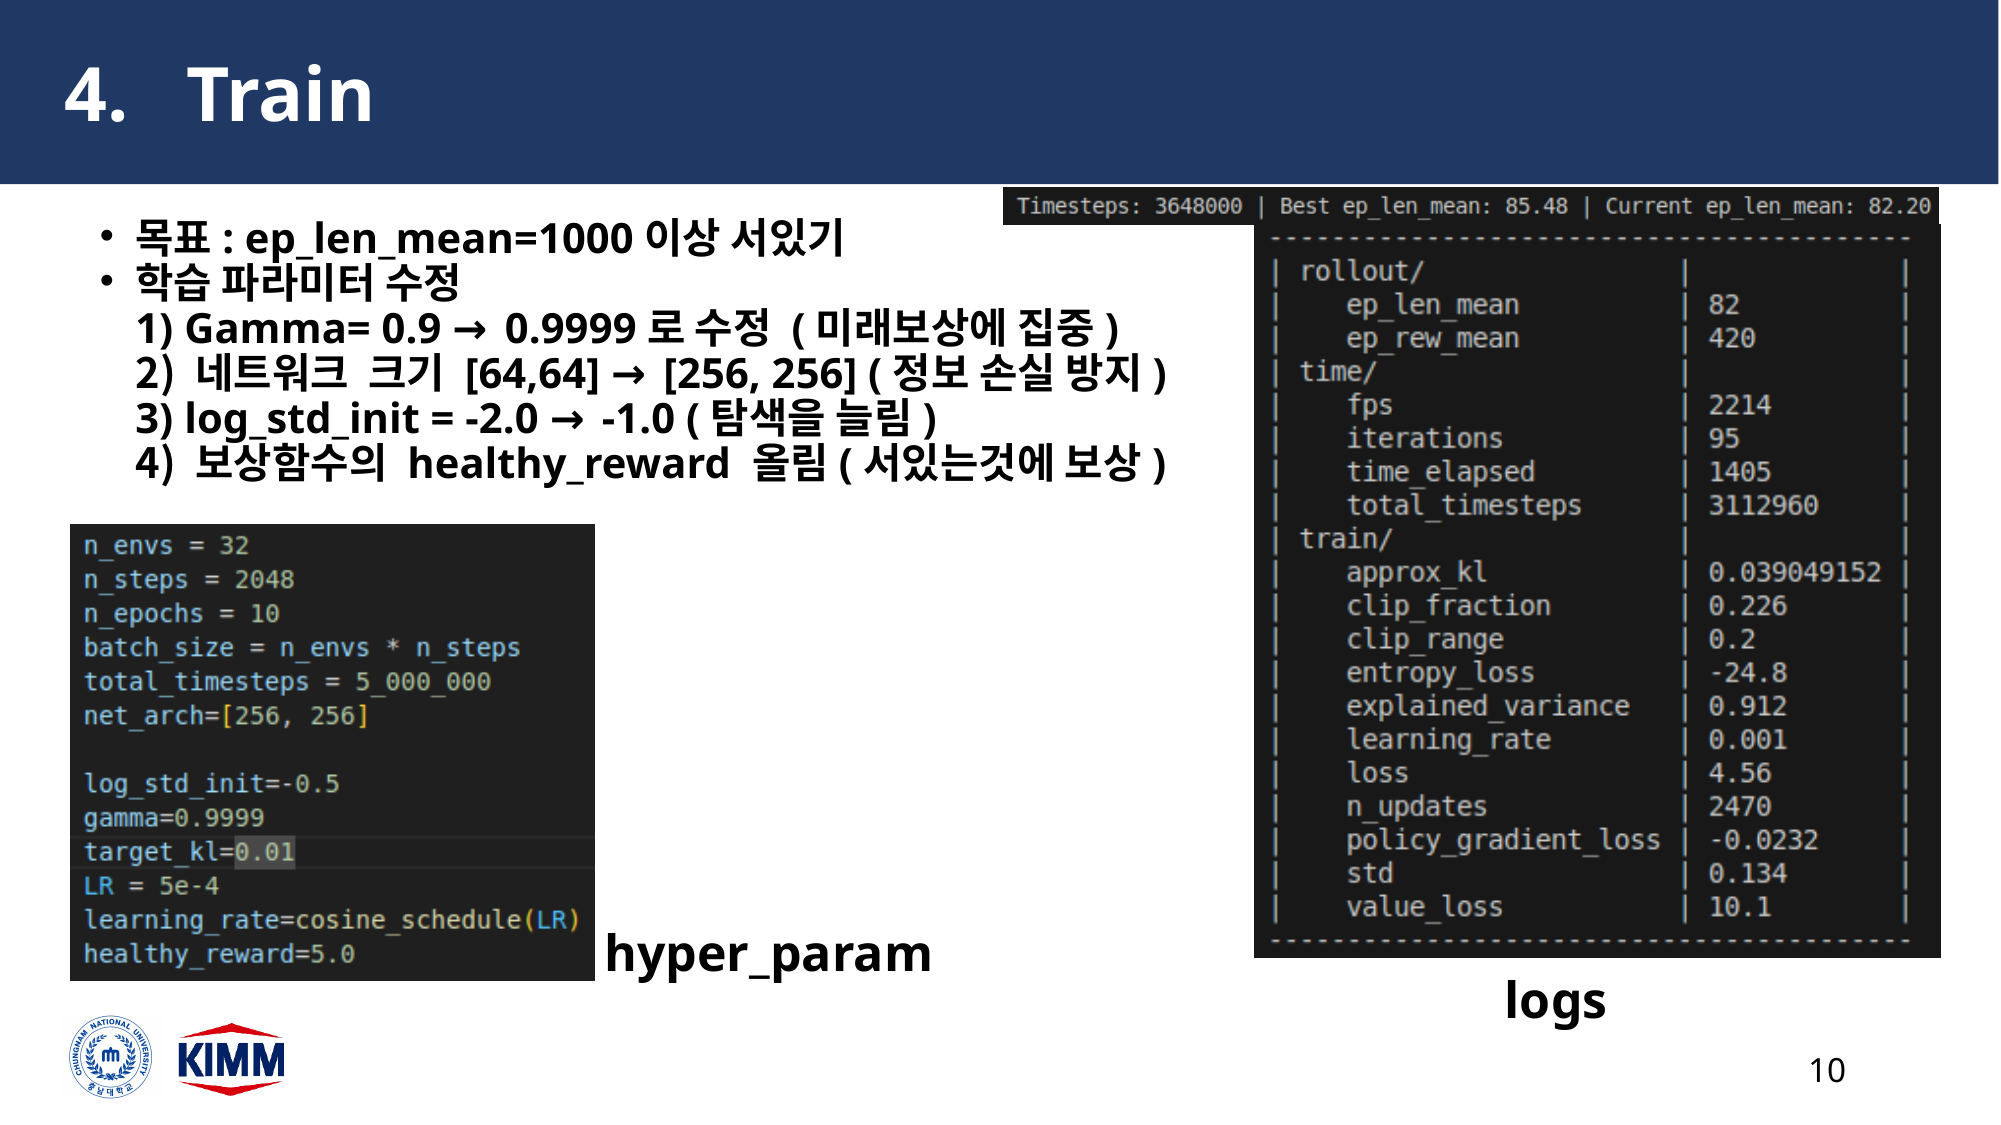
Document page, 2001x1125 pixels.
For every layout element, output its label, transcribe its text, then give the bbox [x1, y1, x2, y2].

text_box Train [49, 11, 1839, 210]
text_box hyper_param [487, 899, 1050, 1012]
picture [70, 524, 595, 981]
slide_number 10 [1412, 1042, 1861, 1102]
text_box 목표: ep_len_mean=1000이상 서있기 학습 파라미터 수정 Gamma= 0.9 → 0.9999로 수정 (미래보상에 집중) 네트워크 크기 [64,64] → [256, 256] (정보 손실 방지) log_std_init = -2.0 → -1.0 (탐색을 늘림) 보상함수의 healthy_reward 올림(서있는것에 보상) [49, 210, 1254, 862]
text_box logs [1274, 958, 1838, 1058]
picture [62, 1013, 162, 1100]
picture [178, 1023, 284, 1096]
picture [1003, 187, 1941, 958]
